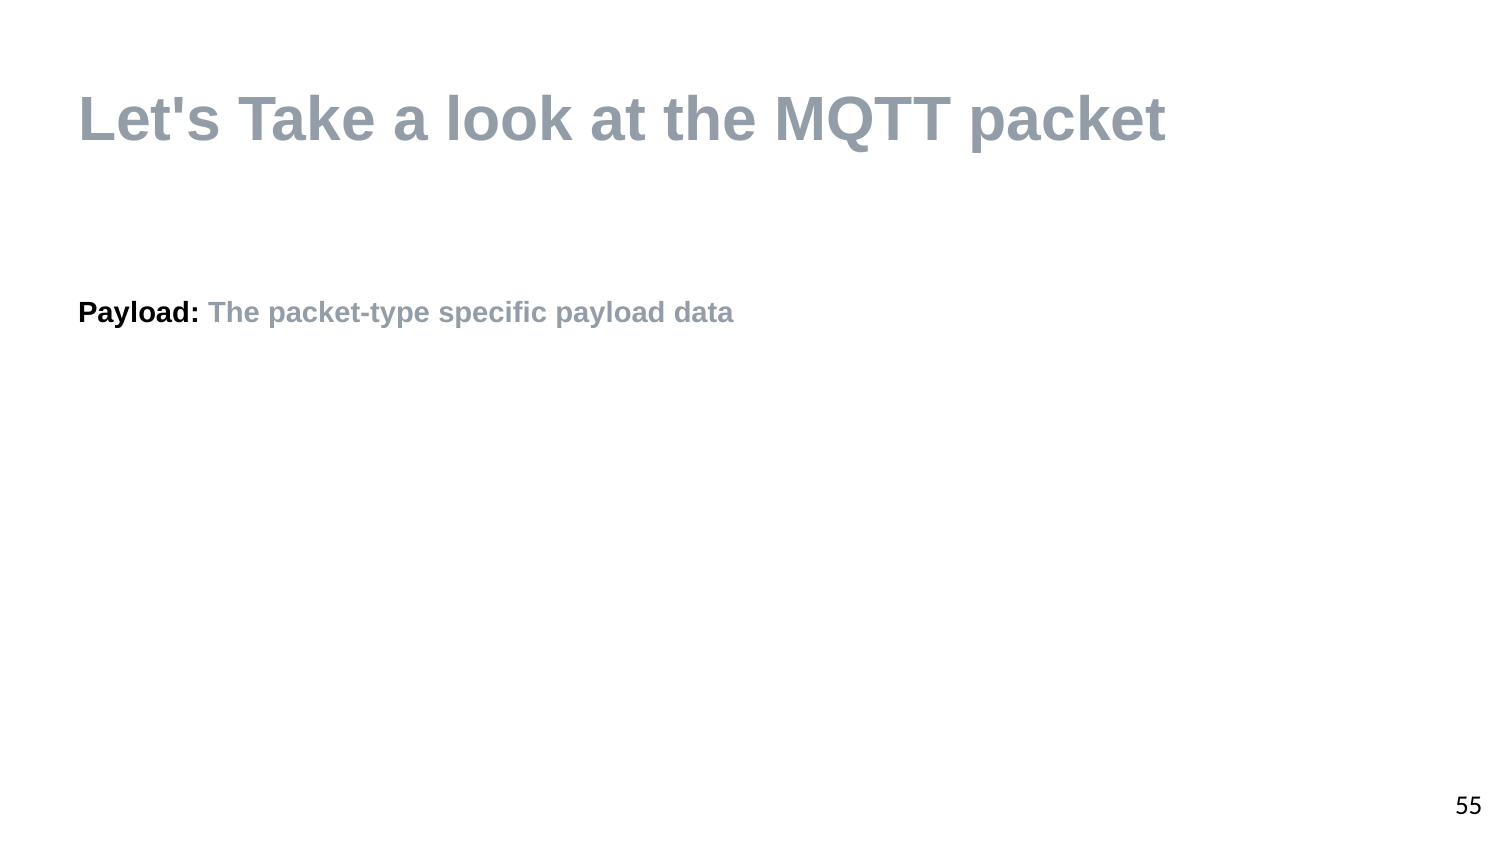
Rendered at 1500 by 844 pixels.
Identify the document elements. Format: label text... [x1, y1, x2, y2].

slide_number ‹#› [1440, 780, 1500, 830]
text_box Let's Take a look at the MQTT packet [78, 77, 1422, 186]
text_box Payload: The packet-type specific payload data [78, 293, 1035, 327]
